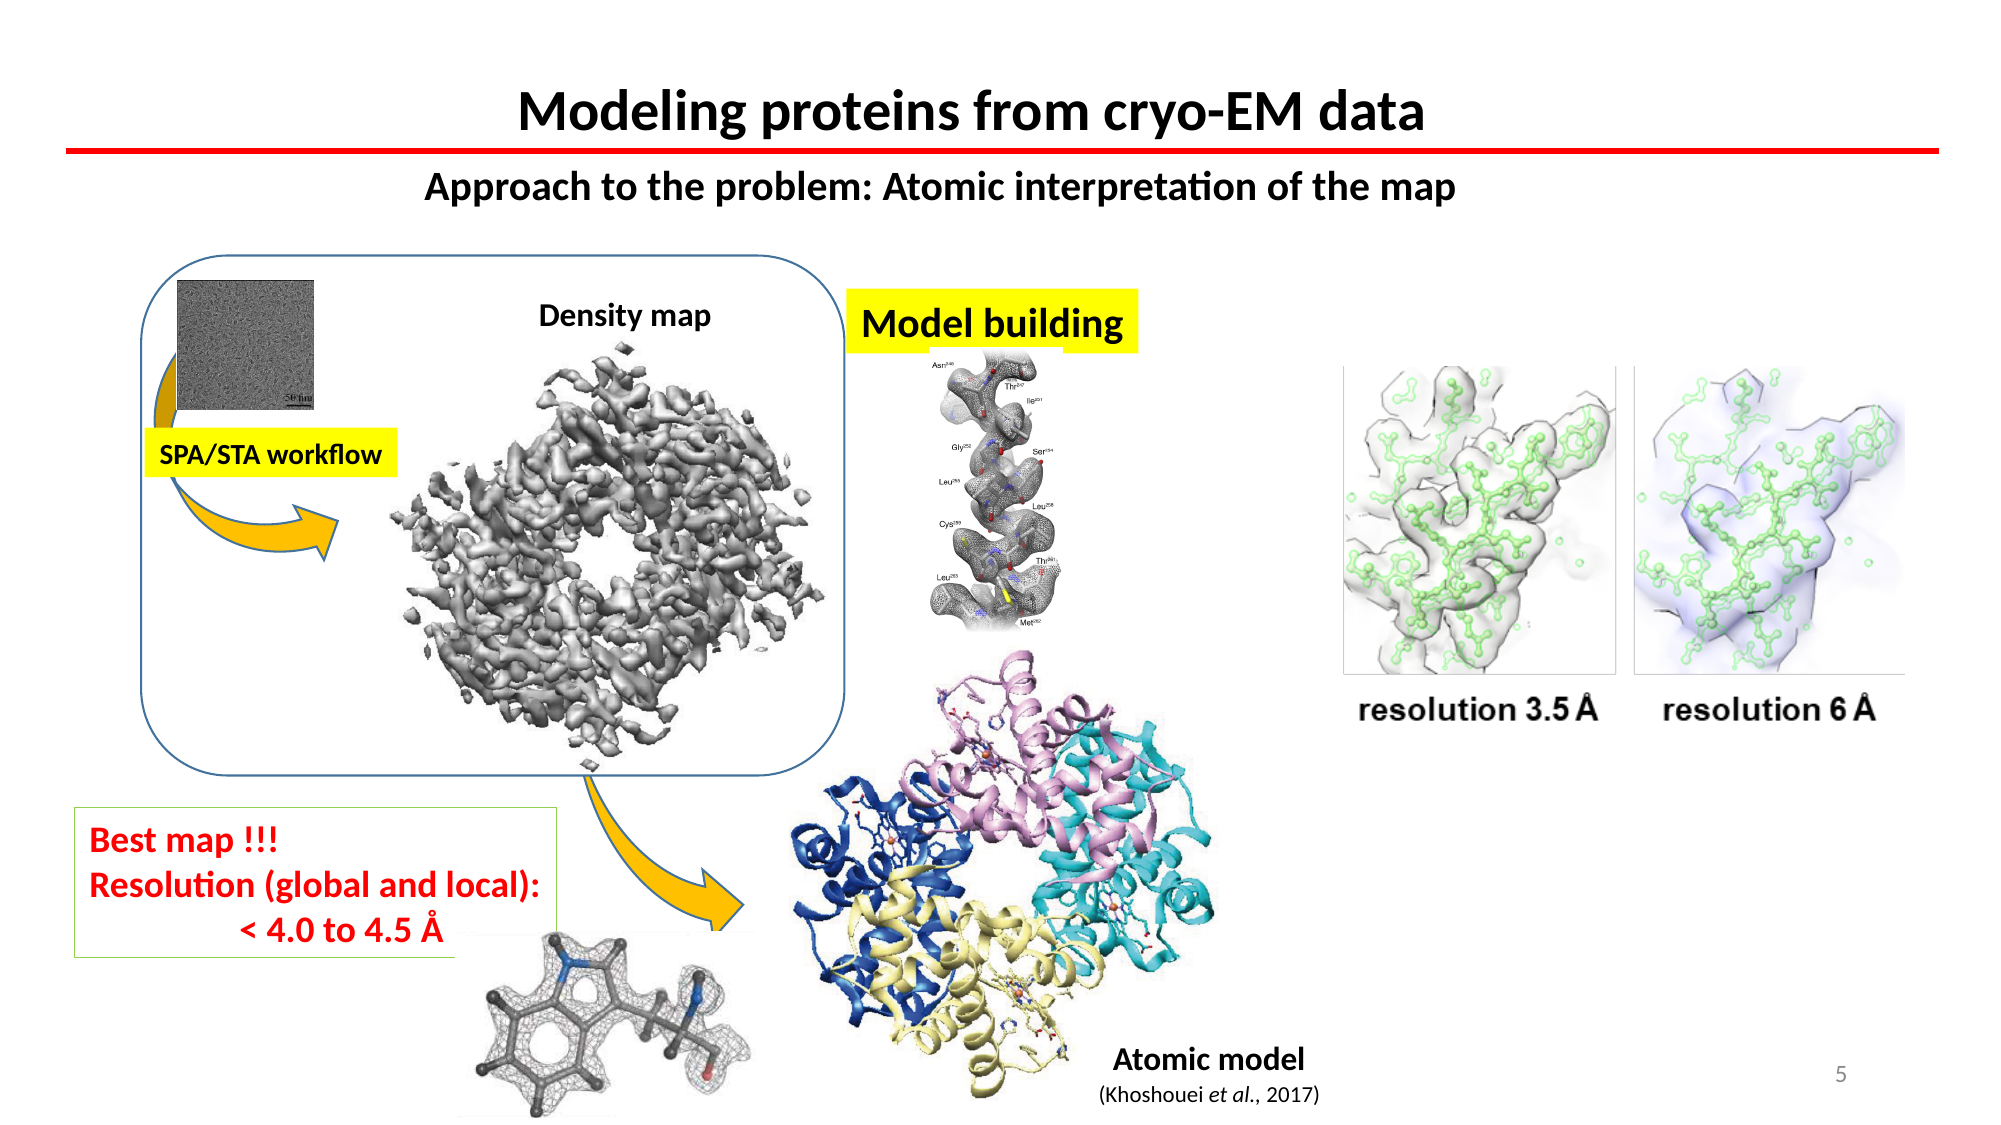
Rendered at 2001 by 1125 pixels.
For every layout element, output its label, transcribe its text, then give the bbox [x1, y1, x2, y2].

text_box Modeling proteins from cryo-EM data [502, 65, 1503, 150]
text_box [547, 776, 715, 807]
text_box Approach to the problem: Atomic interpretation of the map [409, 151, 1596, 217]
slide_number 5 [1412, 1042, 1863, 1103]
picture [1336, 366, 1905, 749]
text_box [72, 807, 756, 1118]
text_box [857, 288, 1128, 637]
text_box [141, 255, 845, 776]
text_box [773, 645, 1326, 1111]
